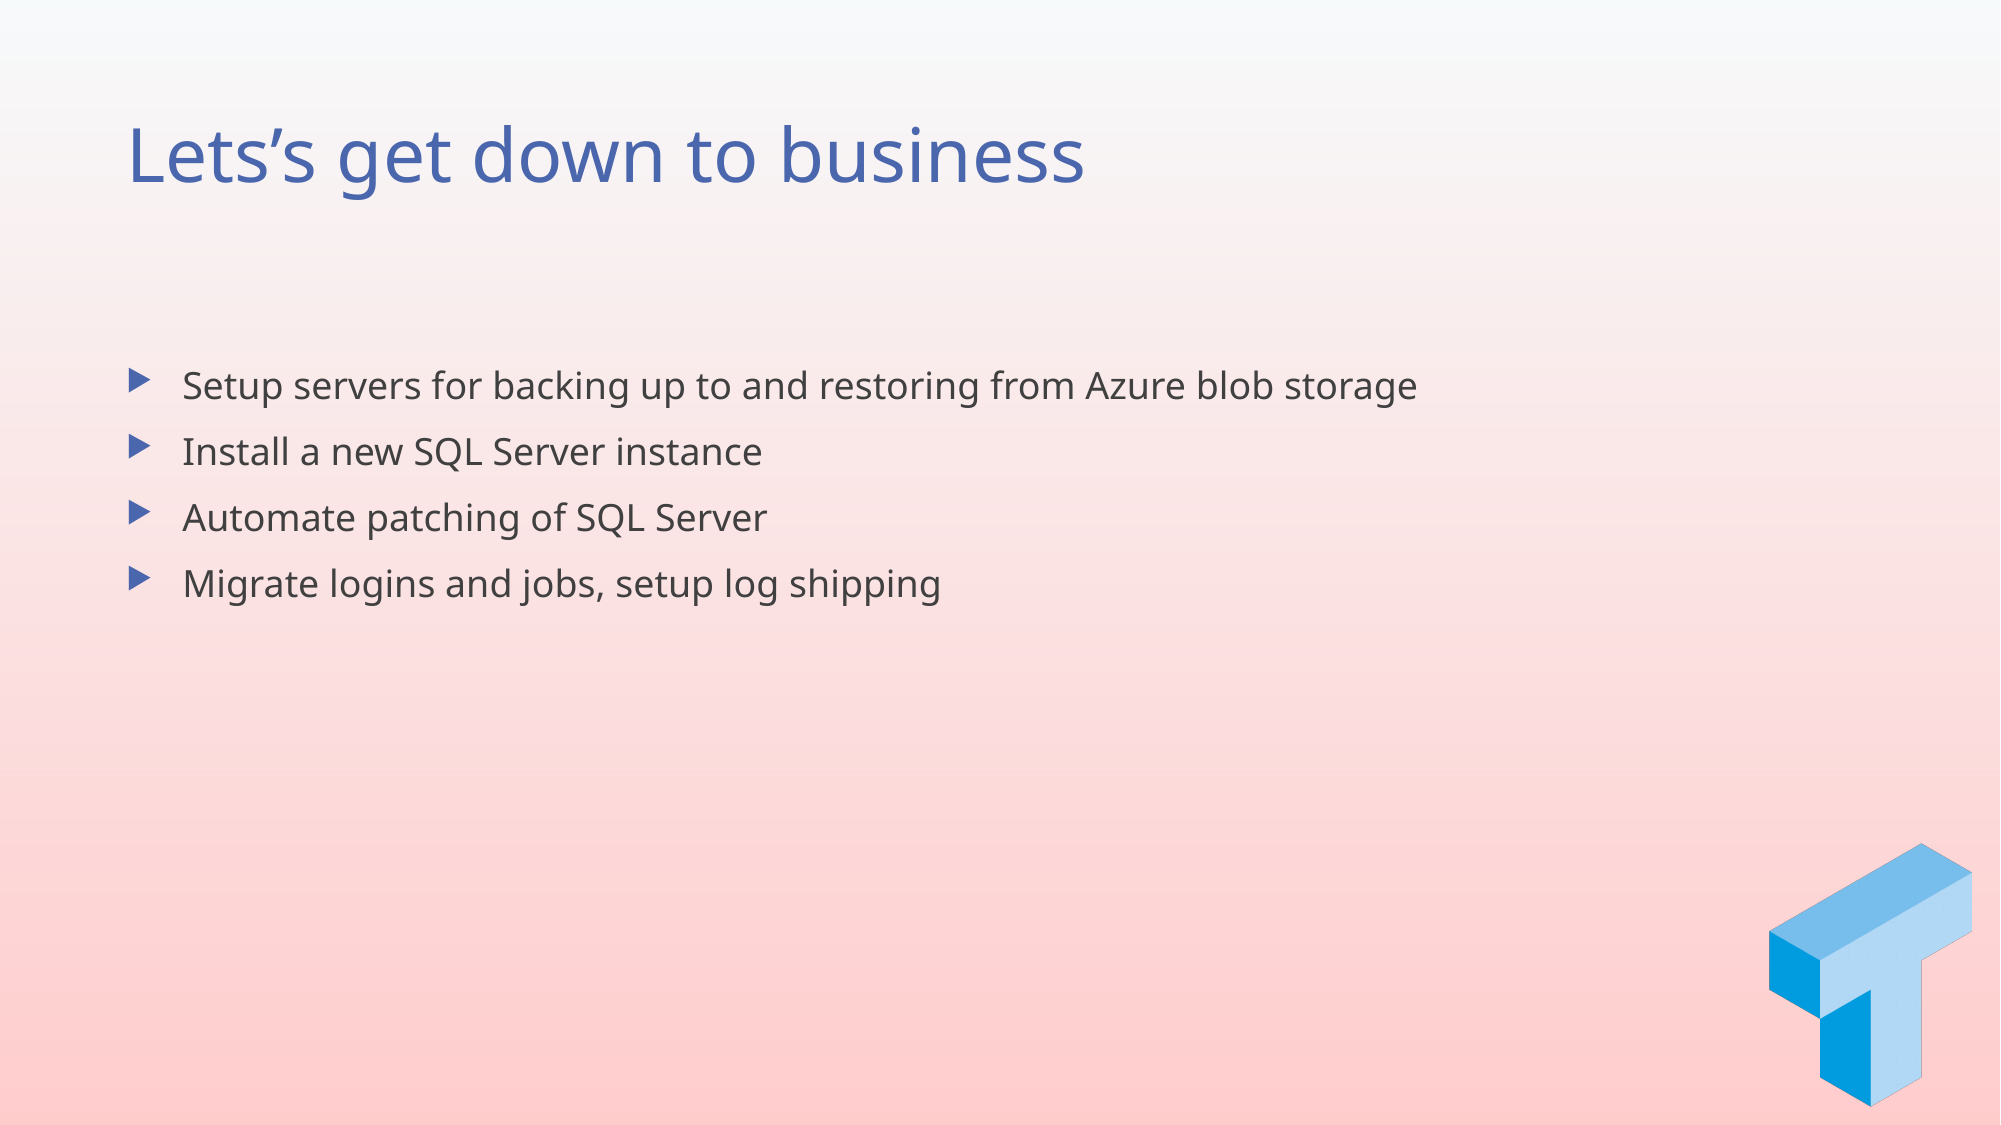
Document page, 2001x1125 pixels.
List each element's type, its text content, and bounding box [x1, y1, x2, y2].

picture [1744, 818, 2001, 1122]
list Setup servers for backing up to and restoring from Azure blob storage Install a new SQL Server instance Automate patching of SQL Server Migrate logins and jobs, setup log shipping [111, 354, 1522, 992]
title Lets’s get down to business [111, 99, 1522, 317]
